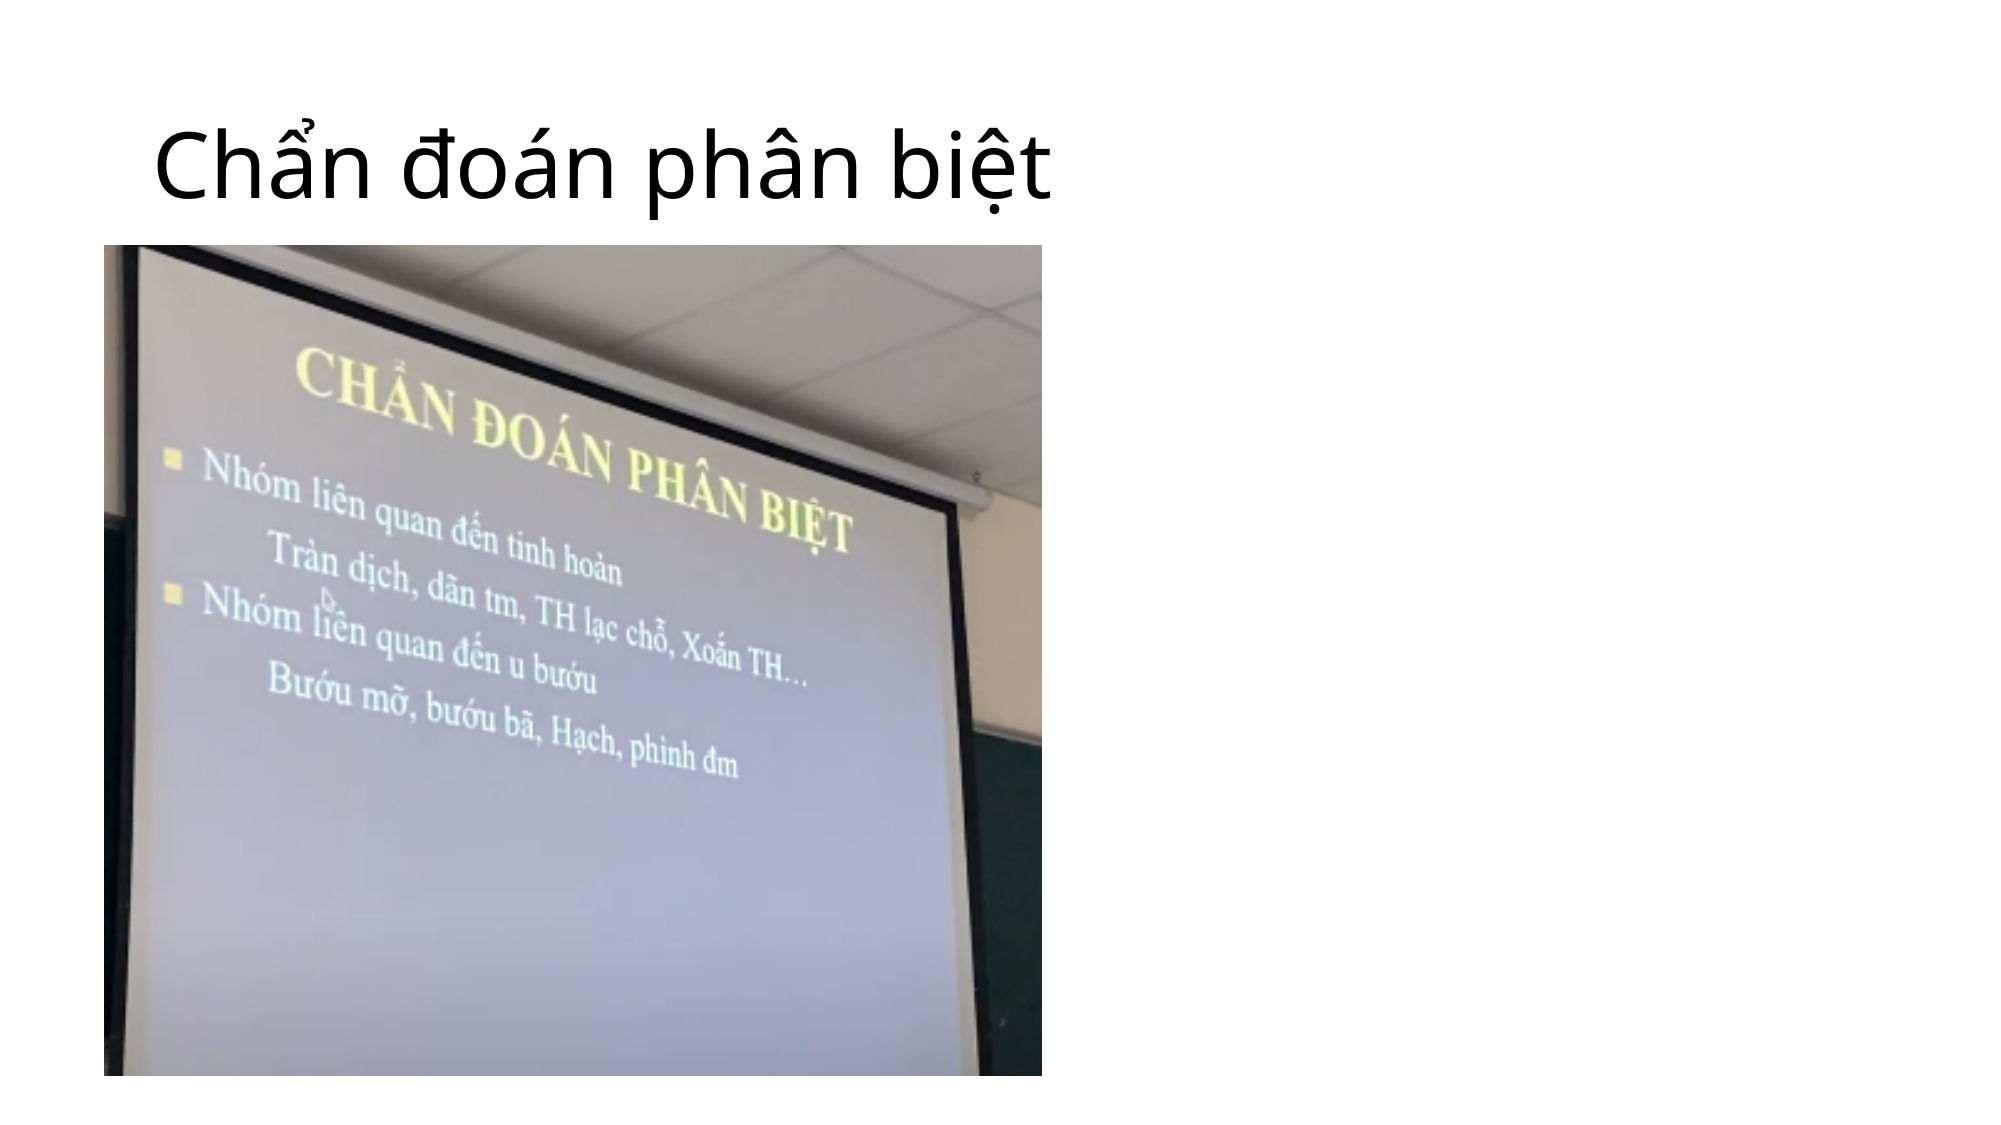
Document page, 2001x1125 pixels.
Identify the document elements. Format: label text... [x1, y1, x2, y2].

title Chẩn đoán phân biệt [137, 59, 1863, 278]
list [104, 245, 1042, 1076]
